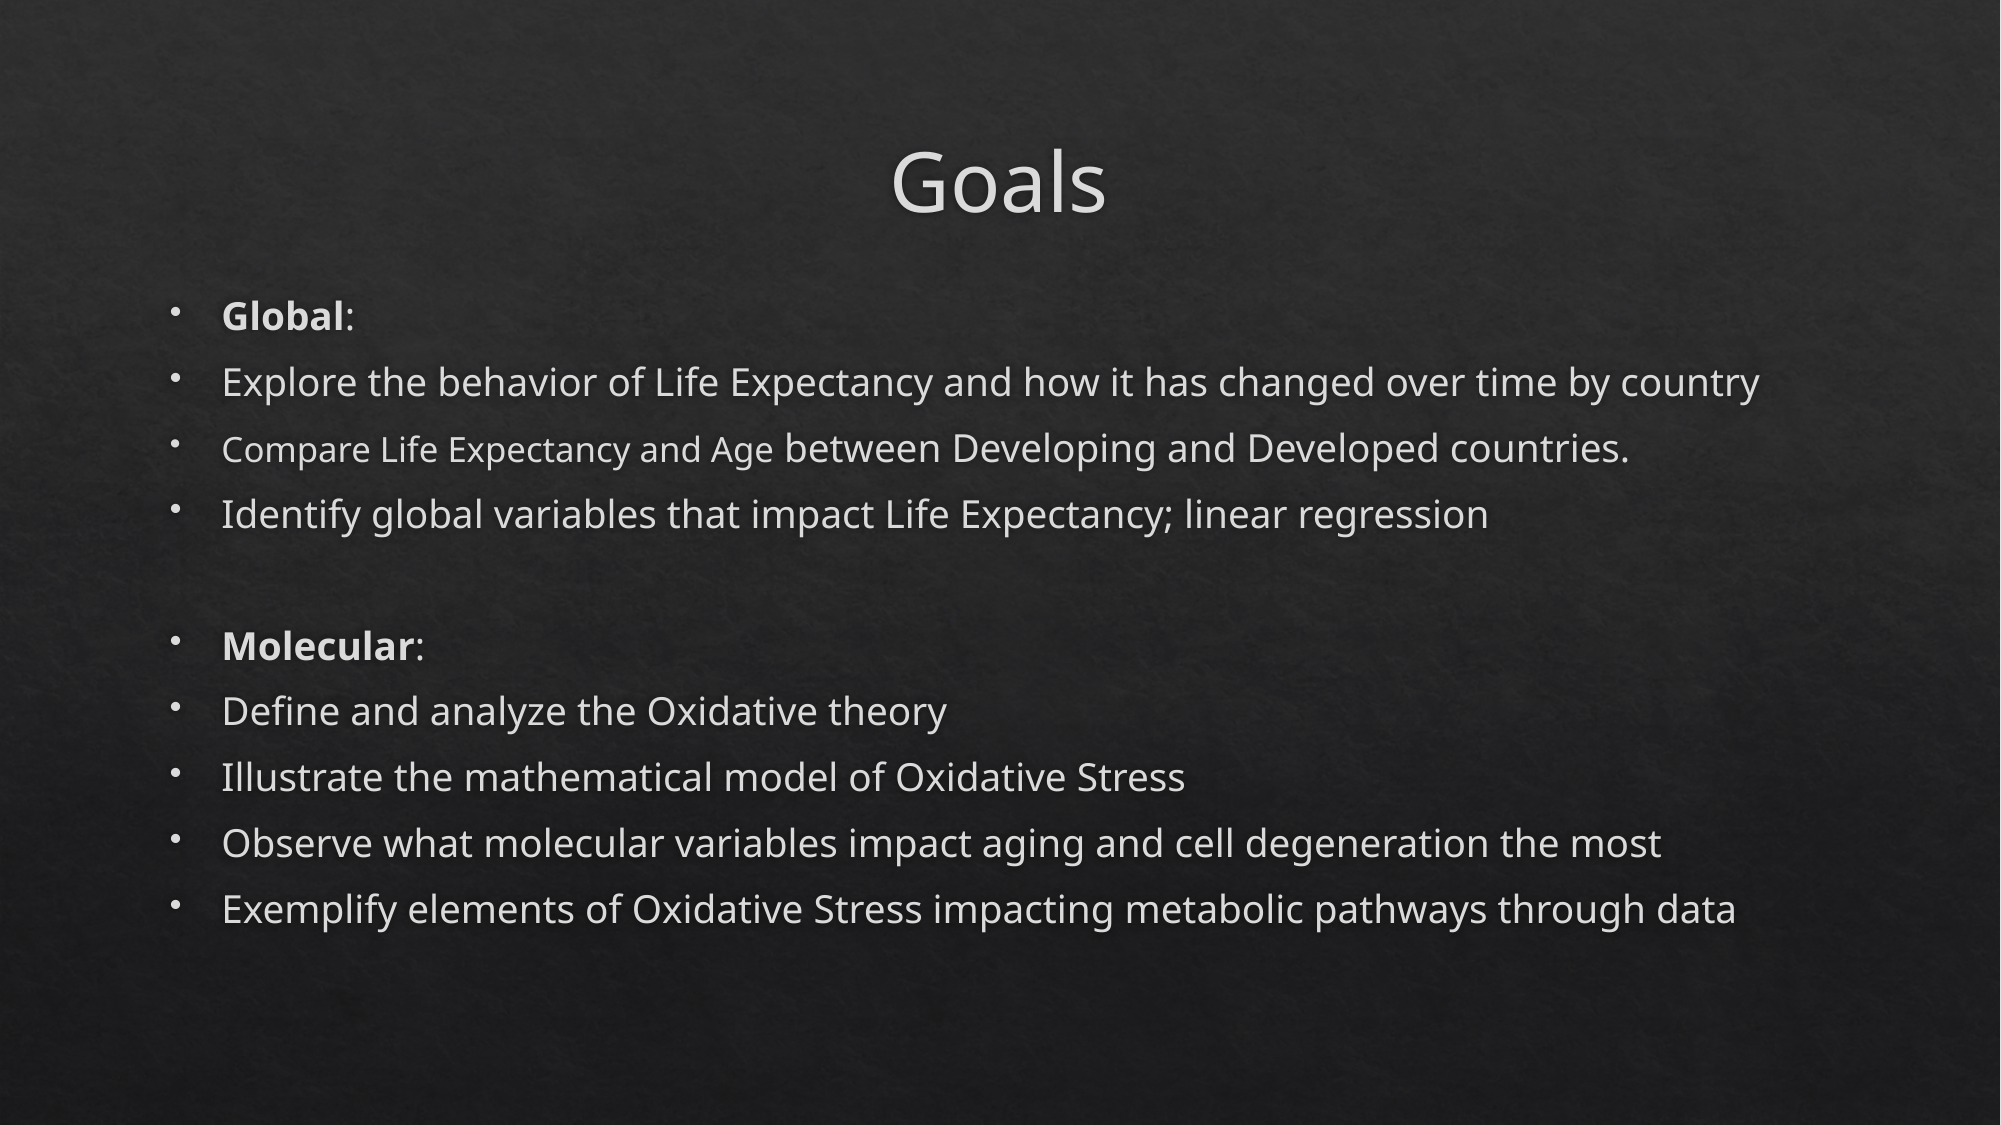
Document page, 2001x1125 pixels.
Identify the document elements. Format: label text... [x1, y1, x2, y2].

list Global: Explore the behavior of Life Expectancy and how it has changed over time by country Compare Life Expectancy and Age between Developing and Developed countries. Identify global variables that impact Life Expectancy; linear regression Molecular: Define and analyze the Oxidative theory Illustrate the mathematical model of Oxidative Stress Observe what molecular variables impact aging and cell degeneration the most Exemplify elements of Oxidative Stress impacting metabolic pathways through data [149, 284, 1849, 950]
title Goals [149, 99, 1849, 260]
